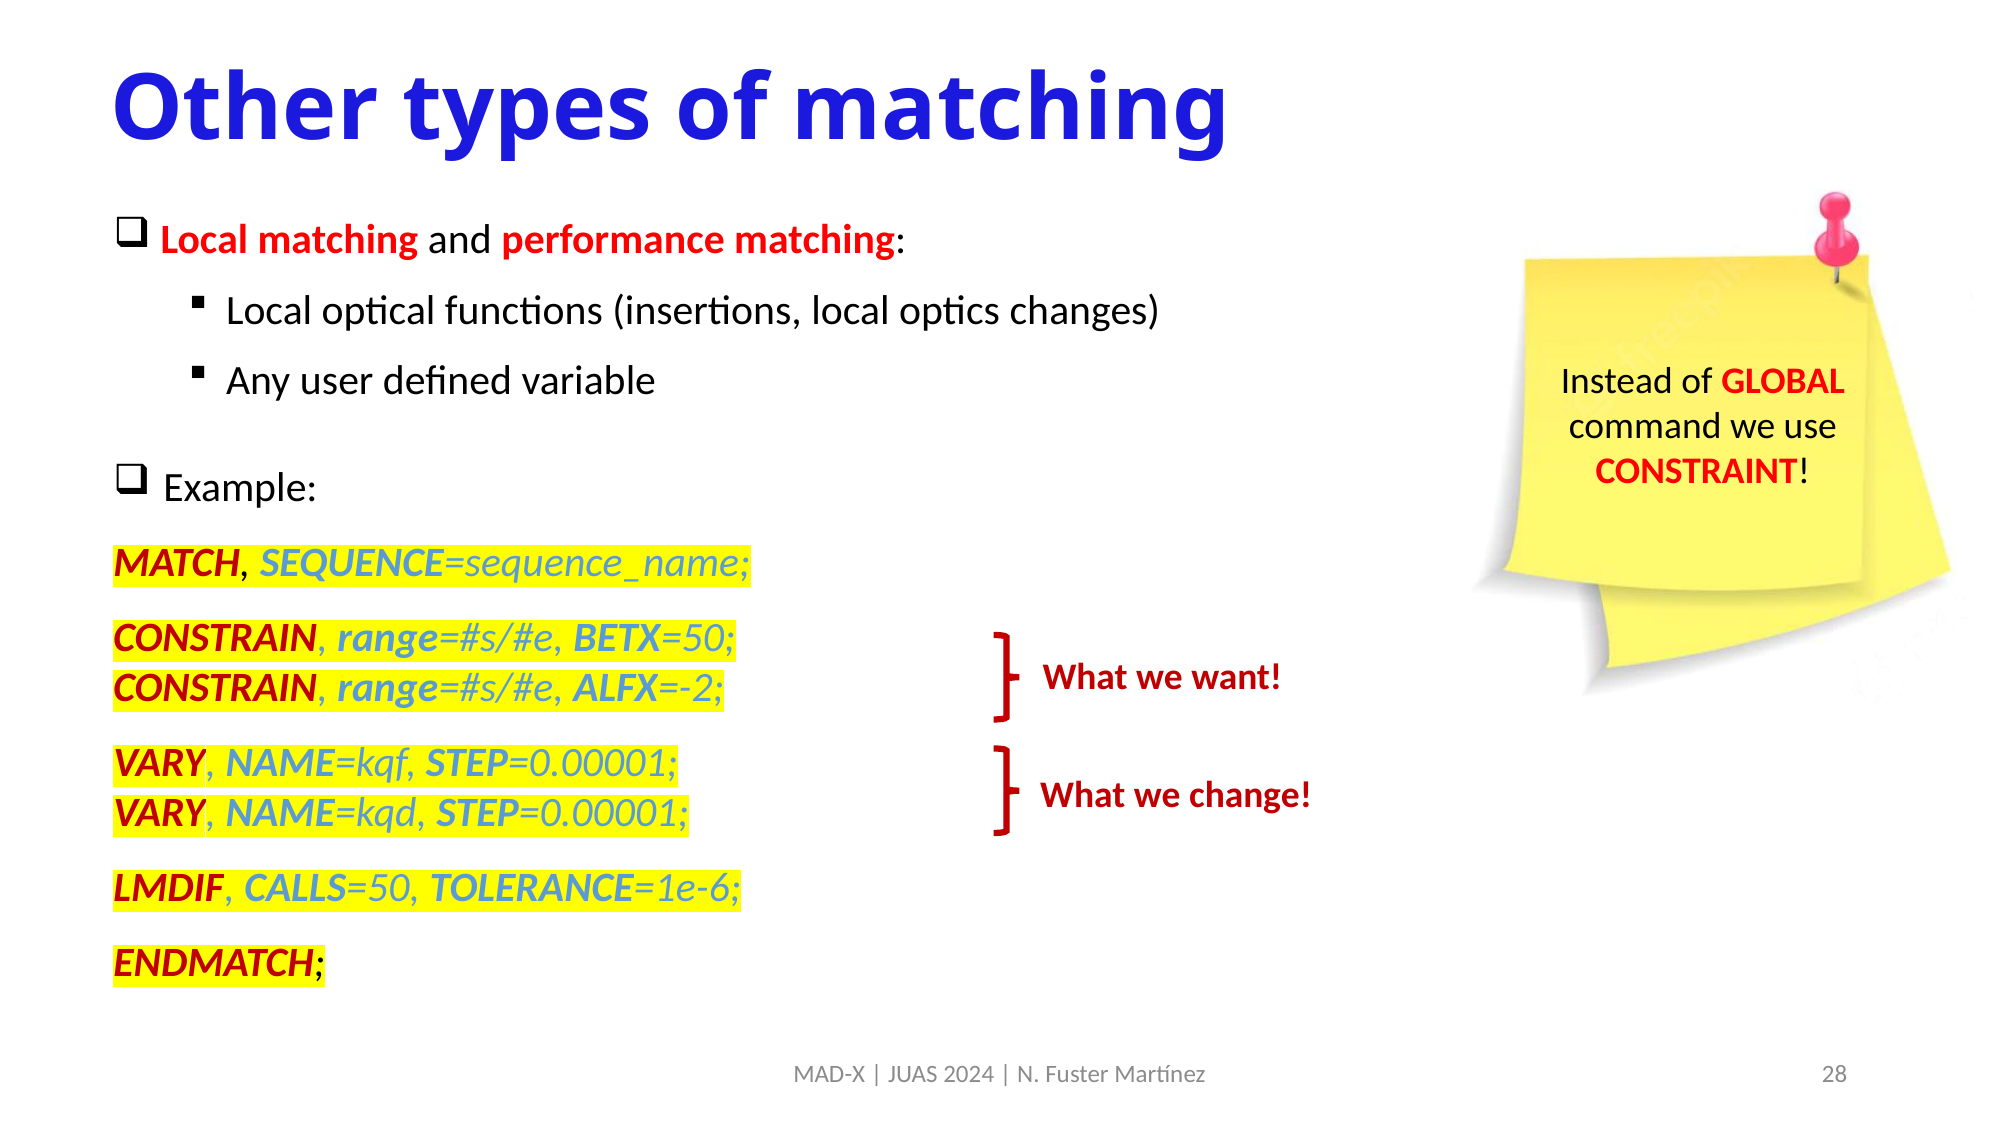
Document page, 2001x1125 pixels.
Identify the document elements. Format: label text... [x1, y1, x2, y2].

list Local matching and performance matching: Local optical functions (insertions, local optics changes) Any user defined variable [98, 194, 1435, 425]
text_box What we change! [1025, 762, 1332, 823]
text_box [993, 634, 1020, 721]
slide_number 28 [1412, 1042, 1863, 1103]
title Other types of matching [0, 1, 2000, 219]
footer MAD-X | JUAS 2024 | N. Fuster Martínez [662, 1042, 1338, 1103]
text_box Example: MATCH, SEQUENCE=sequence_name; CONSTRAIN, range=#s/#e, BETX=50; CONSTRAIN, range=#s/#e, ALFX=-2; VARY, NAME=kqf, STEP=0.00001; VARY, NAME=kqd, STEP=0.00001; LMDIF, CALLS=50, TOLERANCE=1e-6; ENDMATCH; [98, 451, 1035, 992]
text_box [993, 747, 1020, 834]
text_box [1435, 169, 1972, 751]
text_box What we want! [1027, 644, 1334, 705]
